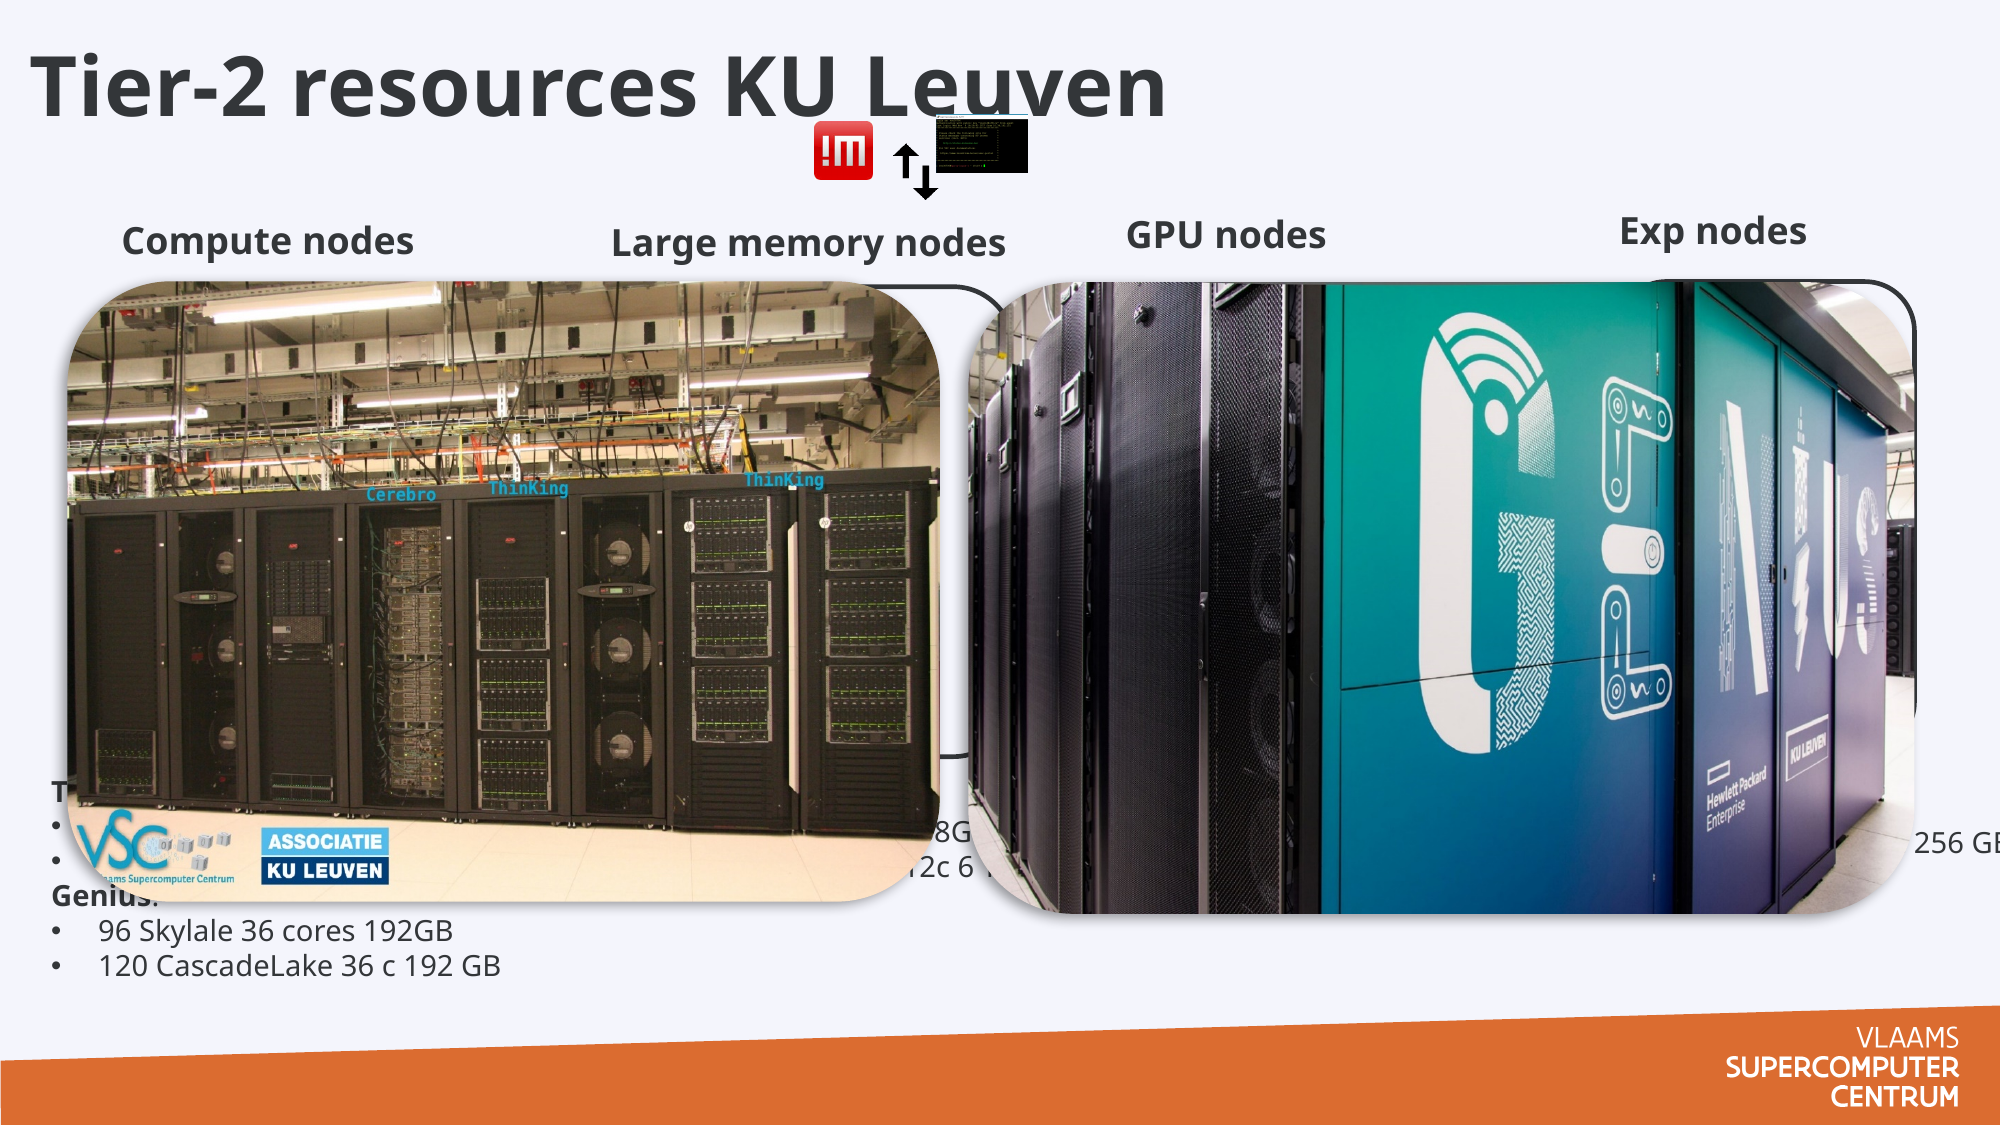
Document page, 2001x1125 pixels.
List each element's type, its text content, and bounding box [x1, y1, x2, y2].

picture [814, 121, 873, 180]
picture [1497, 677, 1505, 683]
picture [886, 114, 1028, 200]
text_box GPU nodes [1110, 203, 1342, 263]
text_box Large memory nodes [595, 211, 1022, 272]
text_box [940, 285, 968, 758]
text_box Compute nodes [106, 210, 430, 270]
text_box Exp nodes [1604, 199, 1823, 260]
text_box Tier-2 resources KU Leuven [27, 31, 1937, 134]
picture [968, 282, 1915, 914]
text_box Genius: 10 Skylake 36c 768GB 1 Superdome 112c 6 TB [940, 770, 968, 891]
text_box Genius: 4 AMD Naples 64c 256 GB [1915, 782, 2000, 867]
picture [1725, 1021, 1960, 1117]
picture [67, 281, 940, 902]
text_box Thinking: 176+32 Ivybridge 20 cores 64/128GB 48 +86 Haswells 24 cores 64.128 GB Genius: 96 Skylale 36 cores 192GB 120 CascadeLake 36 c 192 GB [36, 765, 616, 990]
picture [1503, 667, 1510, 674]
